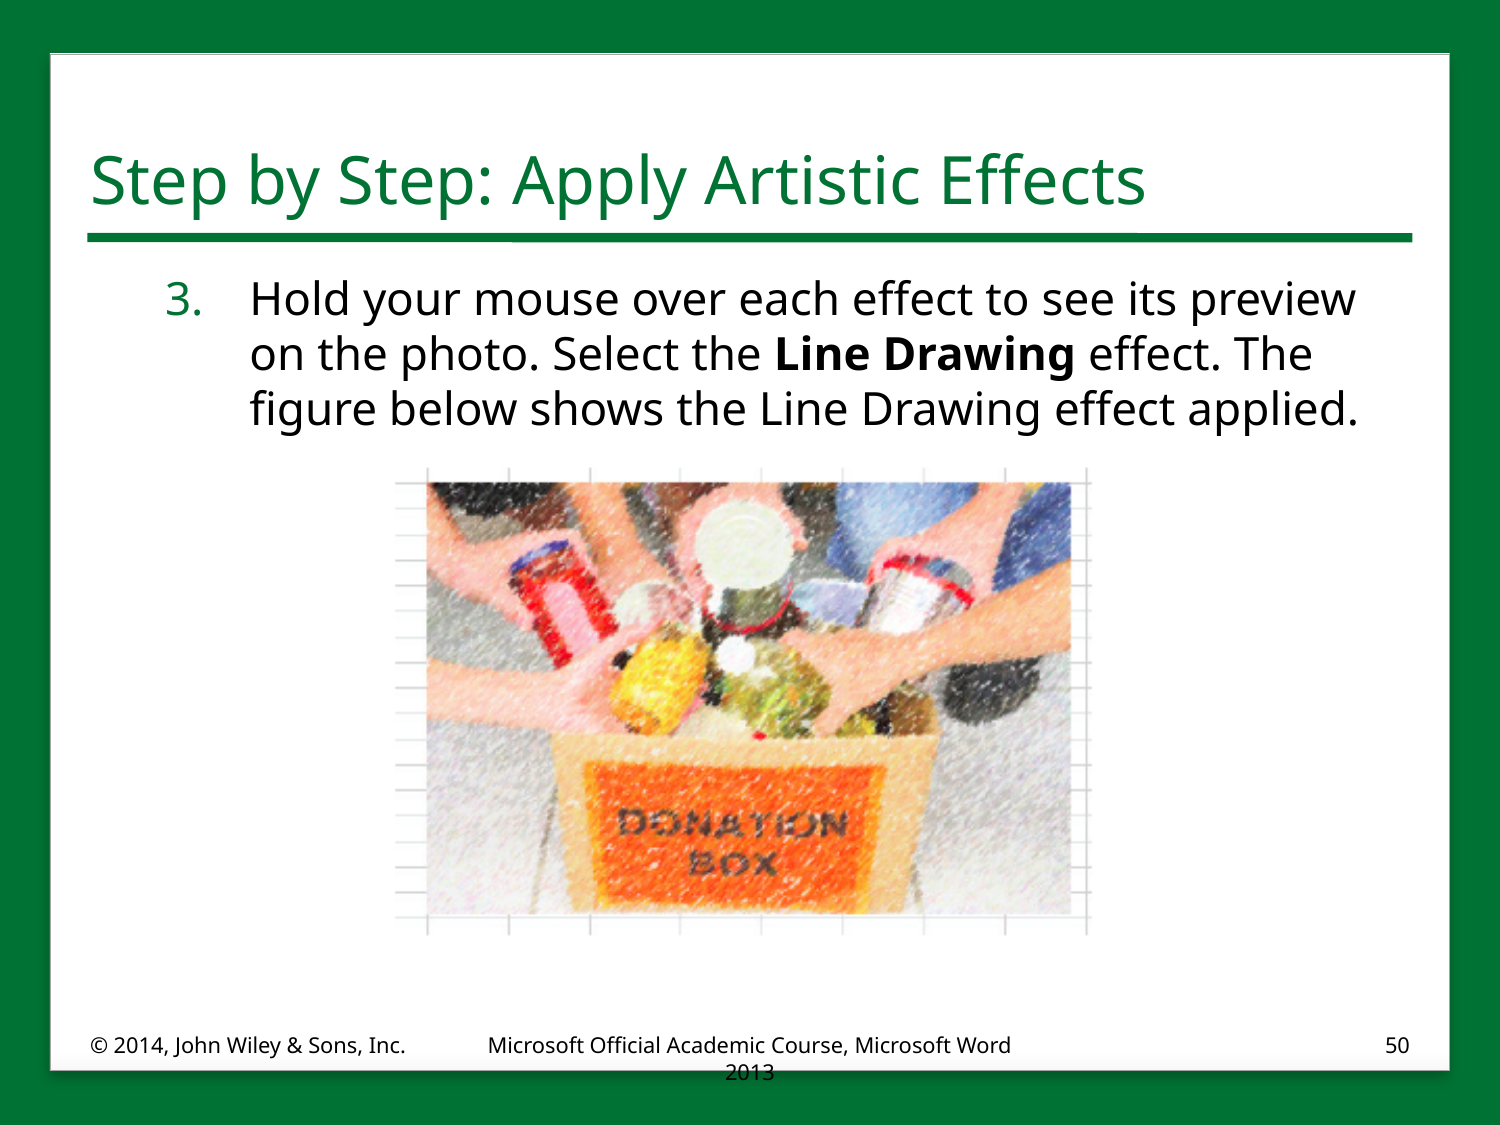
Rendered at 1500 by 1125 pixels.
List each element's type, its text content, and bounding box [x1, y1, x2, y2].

list Hold your mouse over each effect to see its preview on the photo. Select the Line Drawing effect. The figure below shows the Line Drawing effect applied. [75, 262, 1425, 1063]
slide_number 50 [1074, 1024, 1426, 1103]
title Step by Step: Apply Artistic Effects [74, 74, 1426, 226]
slide_number © 2014, John Wiley & Sons, Inc. [74, 1024, 426, 1103]
footer Microsoft Official Academic Course, Microsoft Word 2013 [449, 1024, 1051, 1103]
picture [374, 462, 1109, 942]
